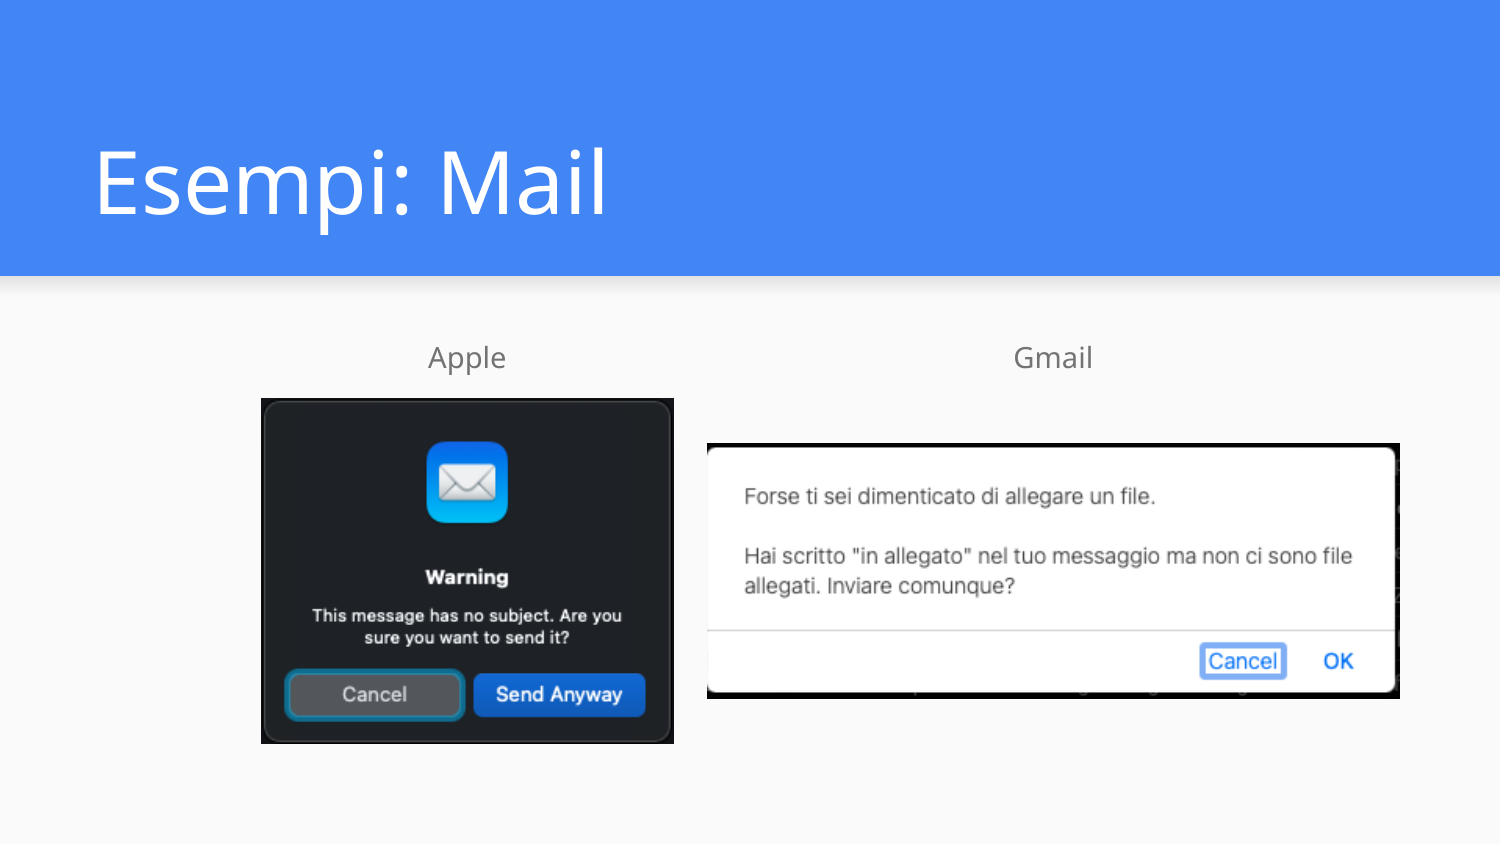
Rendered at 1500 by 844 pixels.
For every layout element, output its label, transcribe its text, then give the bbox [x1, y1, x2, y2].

text_box Apple [346, 324, 589, 390]
text_box Gmail [931, 324, 1175, 390]
picture [261, 398, 675, 744]
title Esempi: Mail [77, 121, 1427, 248]
picture [706, 443, 1400, 699]
